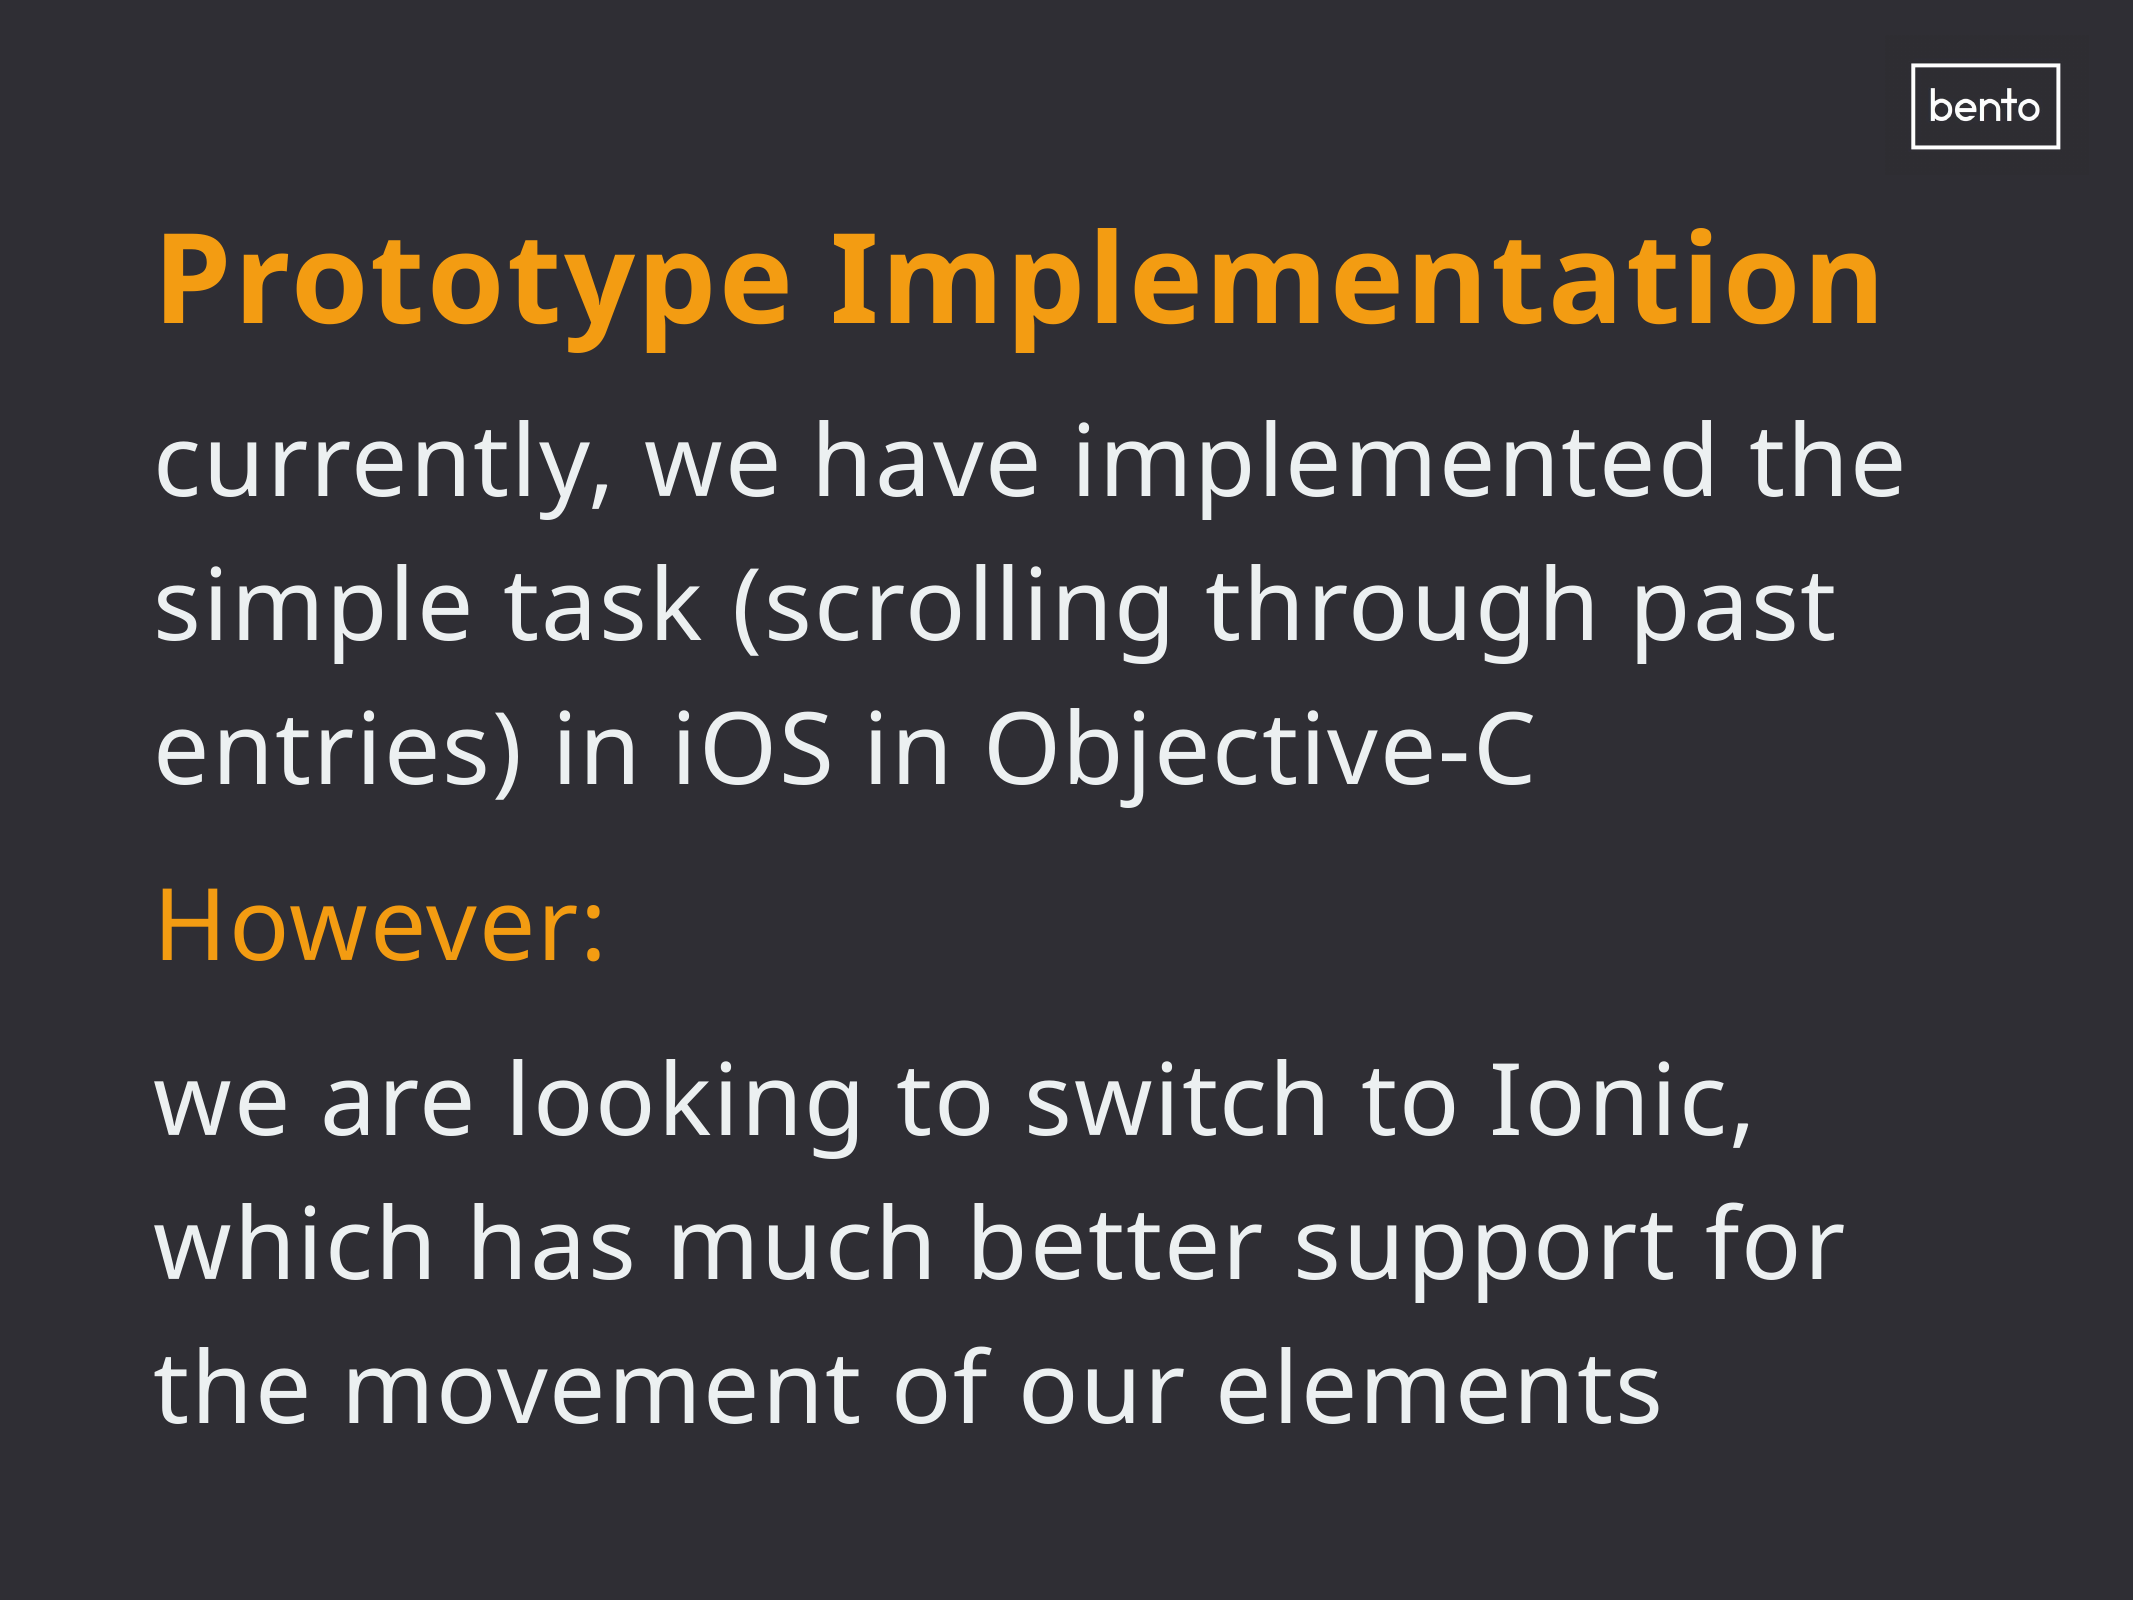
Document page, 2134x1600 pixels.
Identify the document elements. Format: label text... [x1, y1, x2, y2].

text_box we are looking to switch to Ionic, which has much better support for the movement of our elements [145, 1003, 1988, 1452]
text_box However: [145, 827, 1988, 989]
text_box currently, we have implemented the simple task (scrolling through past entries) in iOS in Objective-C [145, 364, 1988, 813]
picture [1885, 35, 2089, 175]
text_box Prototype Implementation [145, 159, 1988, 357]
